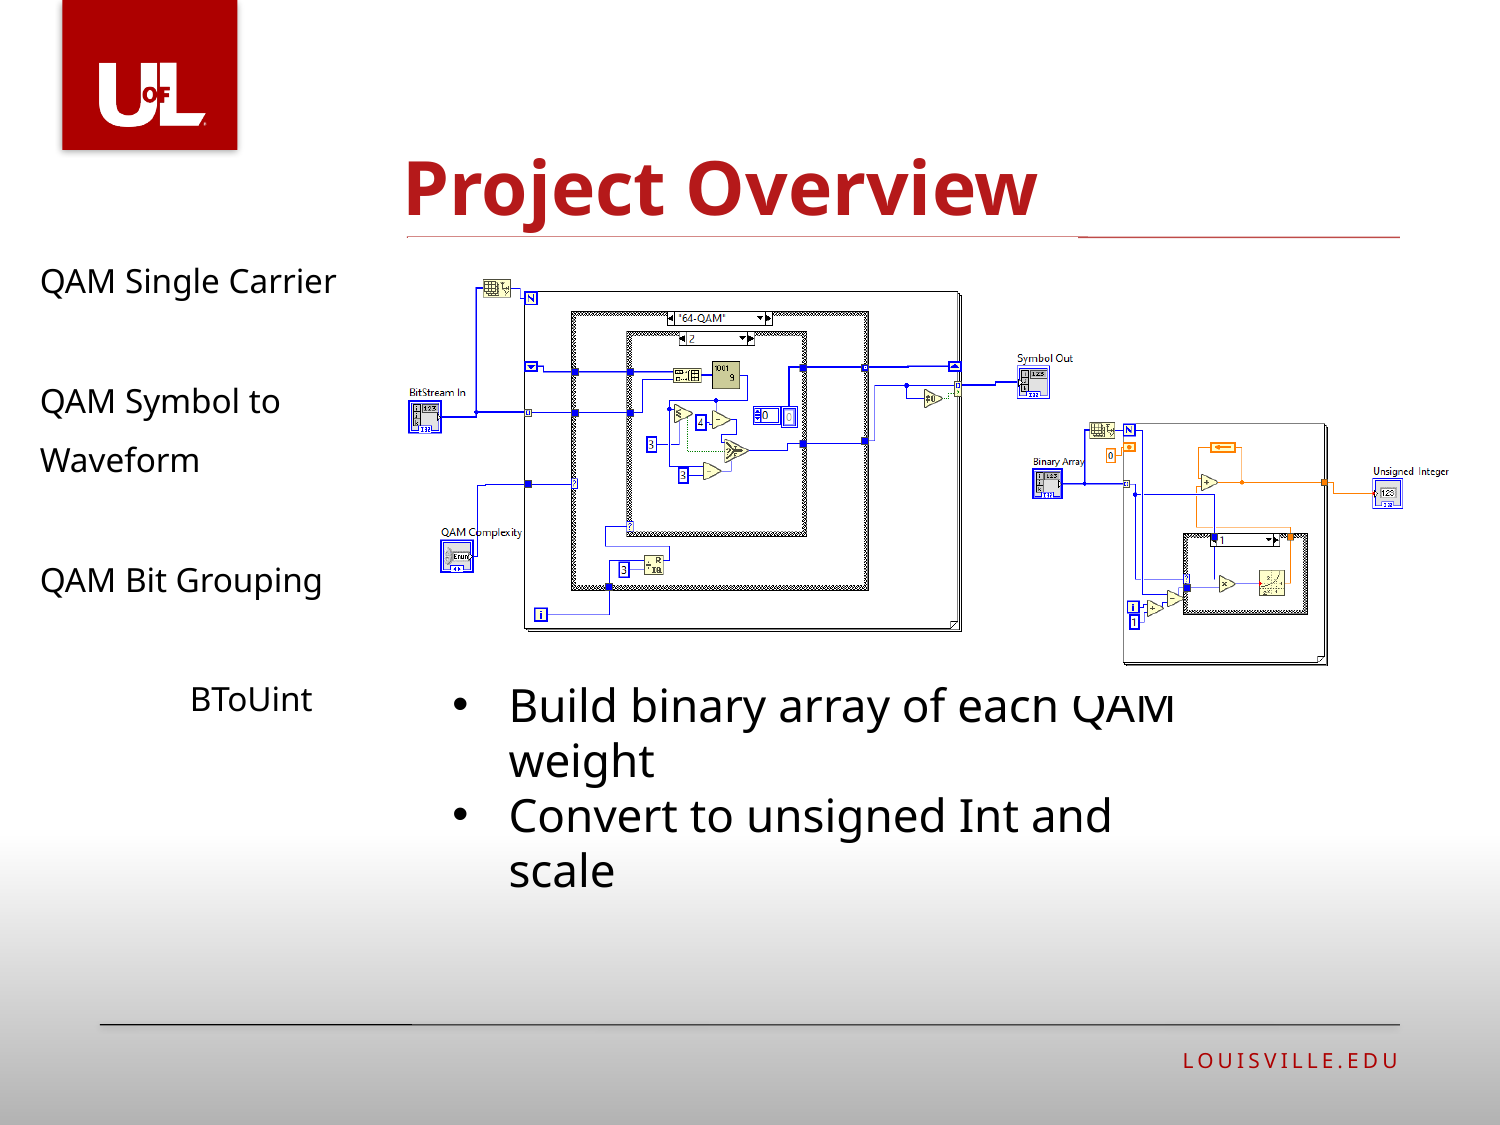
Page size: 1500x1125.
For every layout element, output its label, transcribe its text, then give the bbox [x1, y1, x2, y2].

picture [407, 237, 1453, 696]
text_box Build binary array of each QAM weight Convert to unsigned Int and scale [437, 669, 1238, 904]
picture [99, 62, 207, 127]
list QAM Single Carrier QAM Symbol to Waveform QAM Bit Grouping BToUint [24, 233, 388, 959]
title Project Overview [387, 162, 1400, 238]
